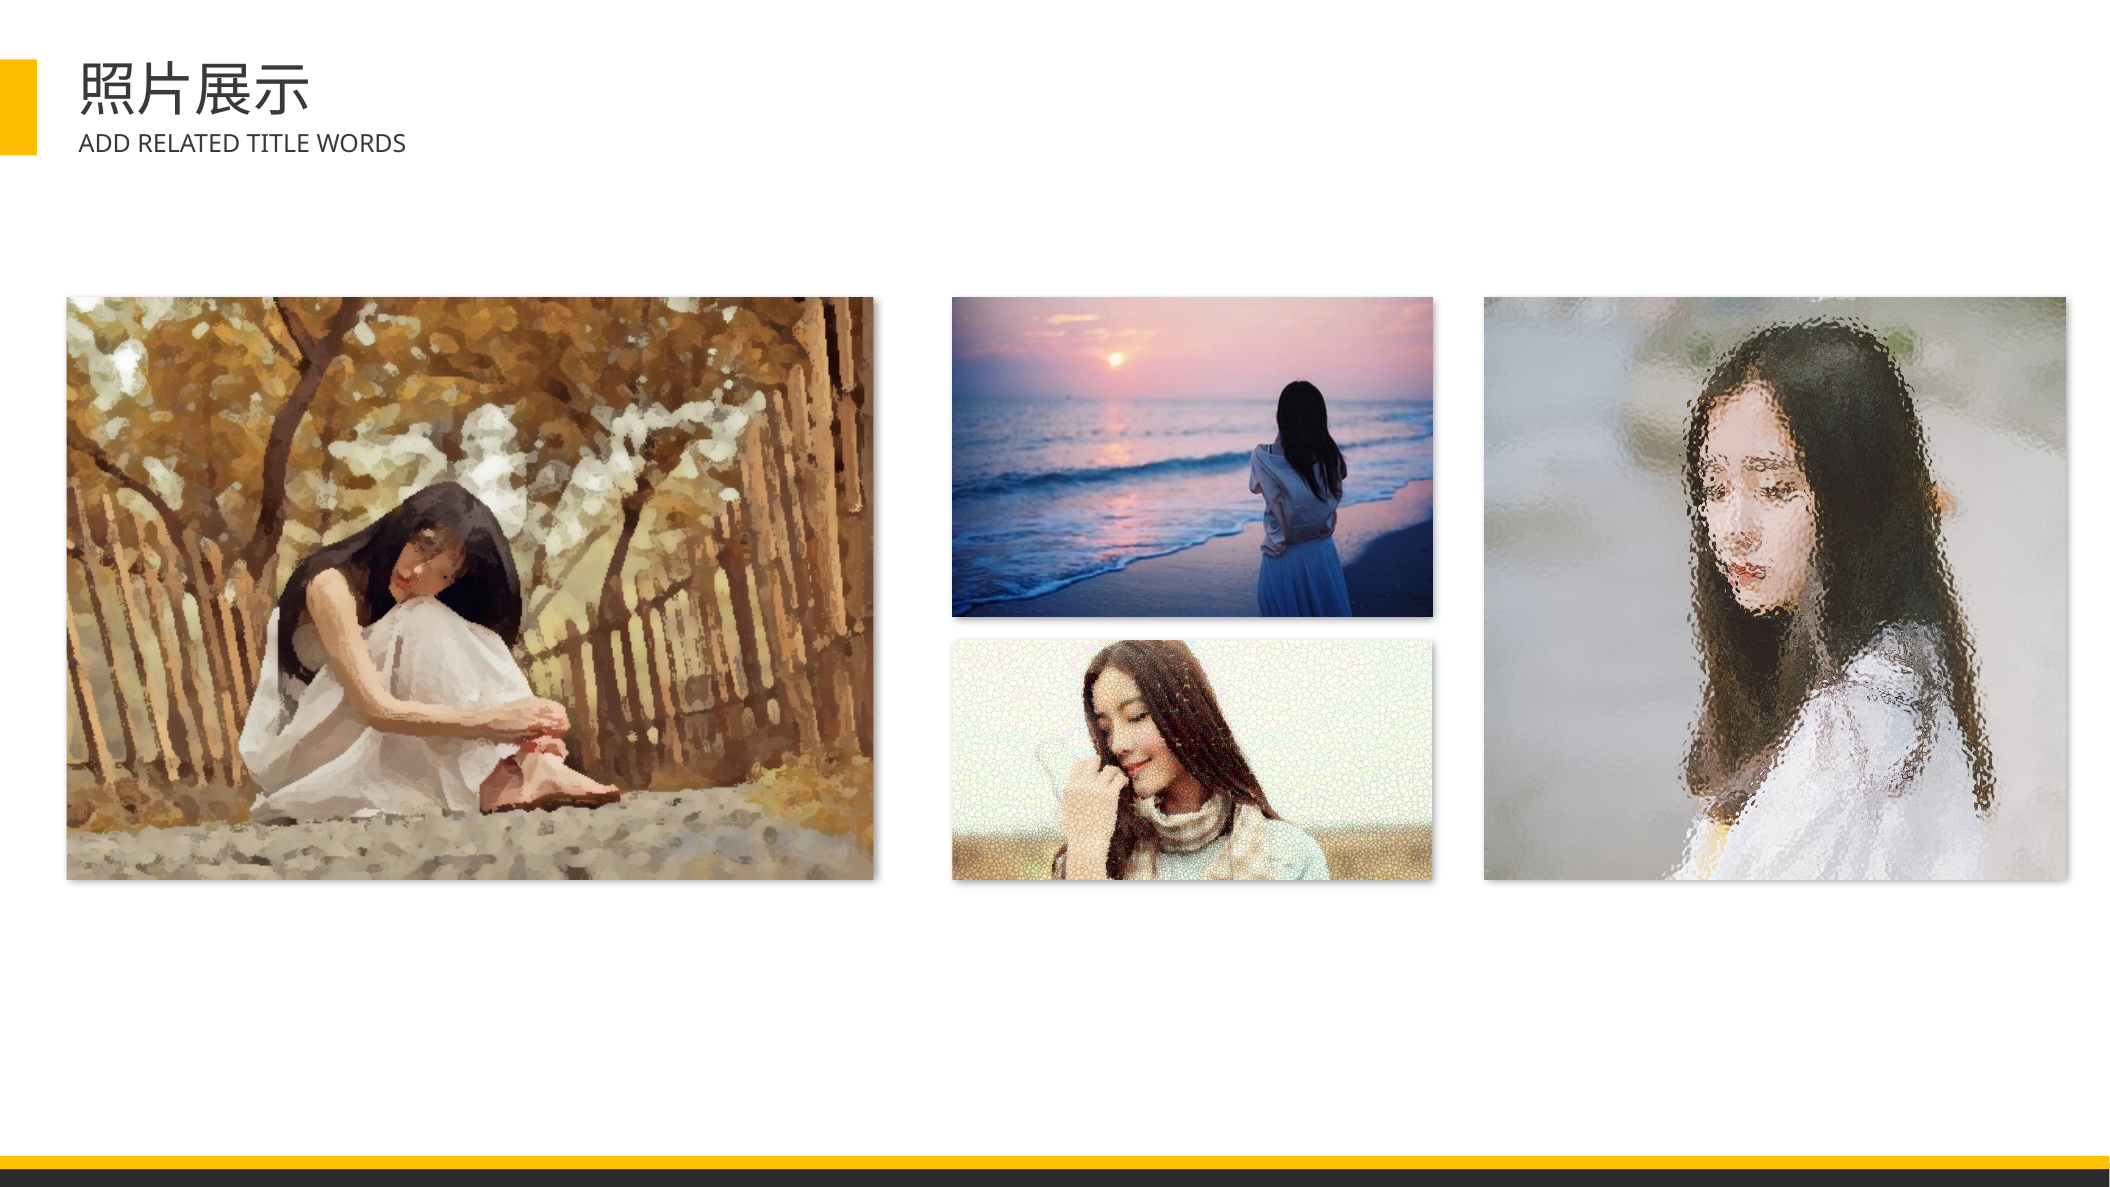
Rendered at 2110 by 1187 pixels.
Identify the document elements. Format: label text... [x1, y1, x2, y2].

picture [952, 297, 1433, 617]
text_box 照片展示 [62, 43, 328, 119]
picture [952, 640, 1433, 880]
text_box [0, 58, 38, 157]
picture [1484, 297, 2066, 880]
picture [66, 297, 874, 880]
text_box ADD RELATED TITLE WORDS [62, 119, 424, 166]
